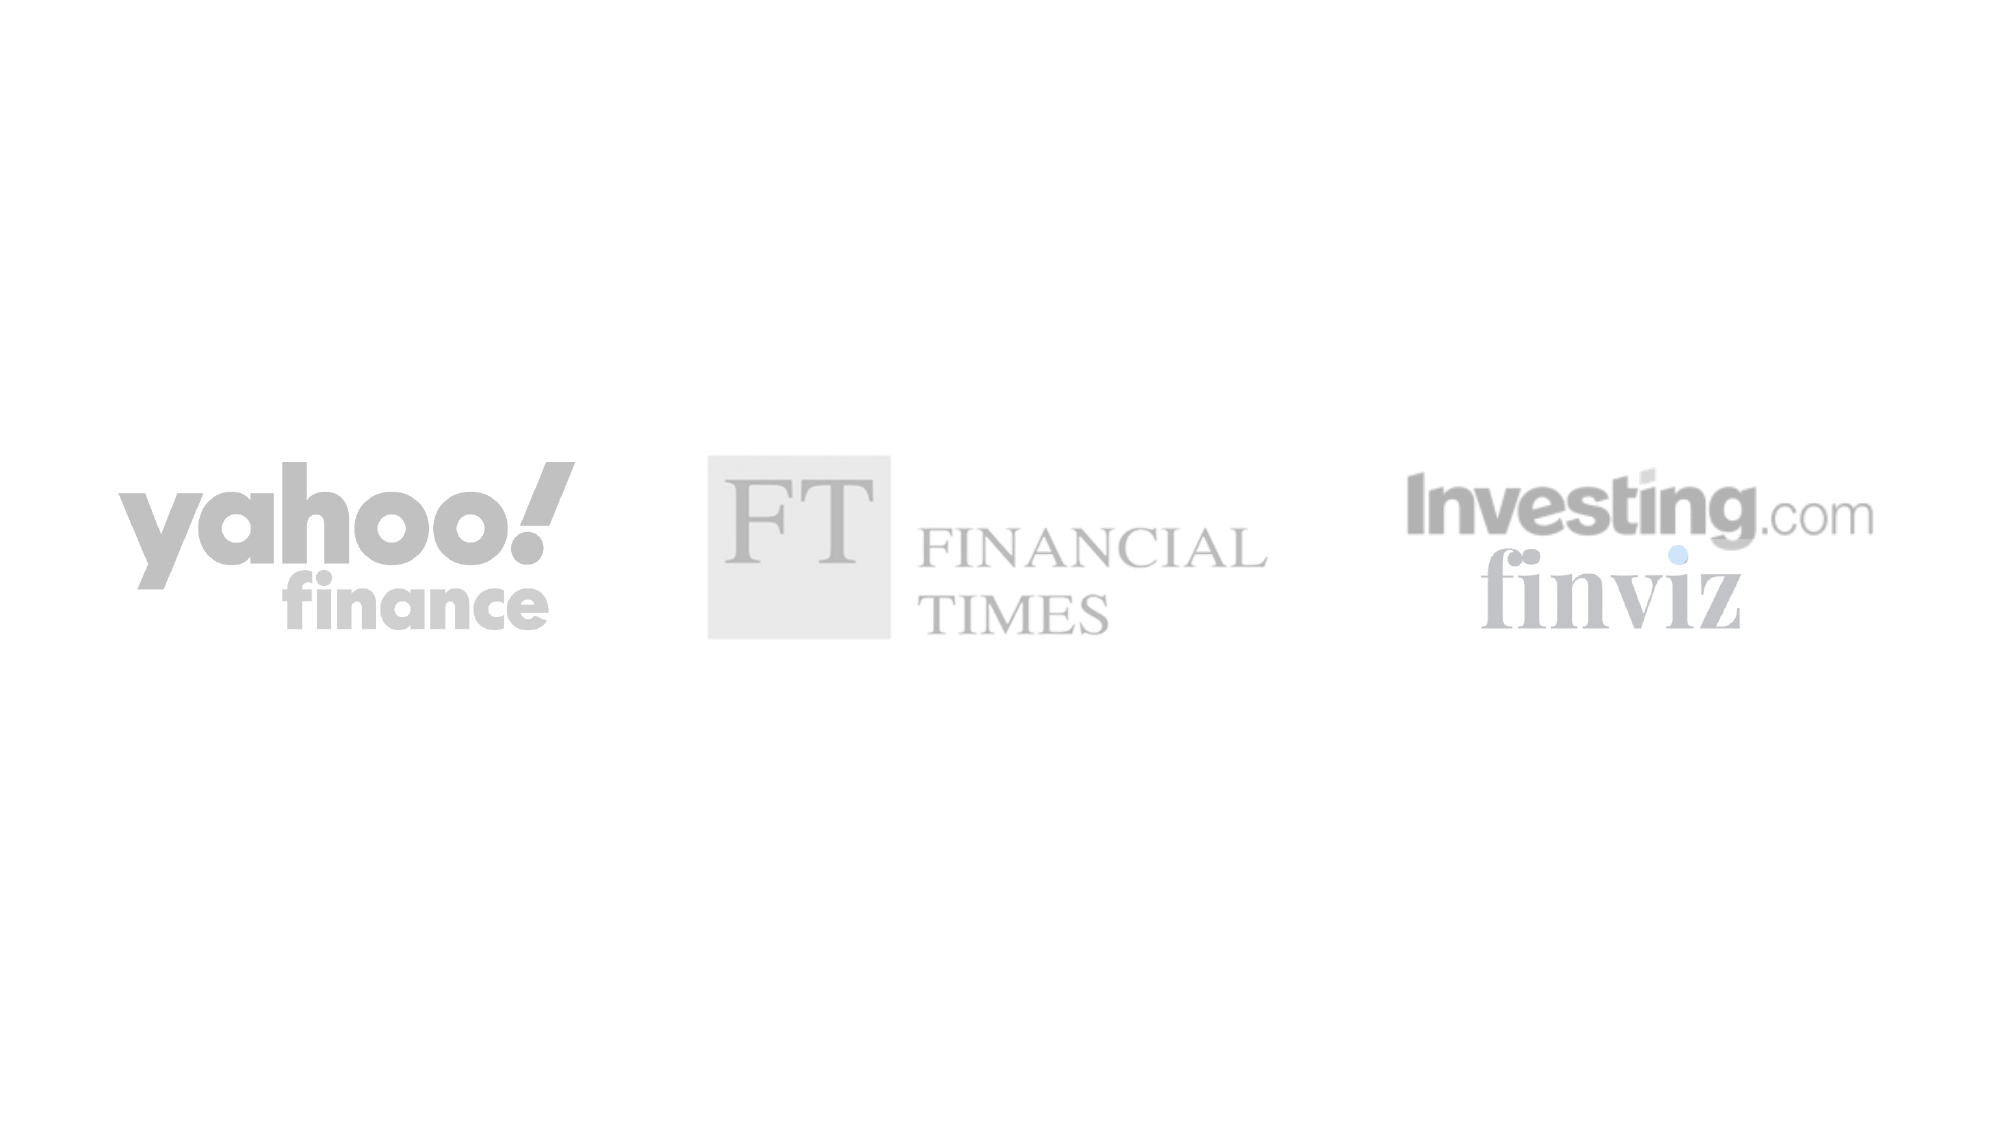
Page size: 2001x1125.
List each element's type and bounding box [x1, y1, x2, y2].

picture [118, 462, 575, 630]
picture [1399, 268, 1881, 751]
picture [706, 454, 1268, 640]
